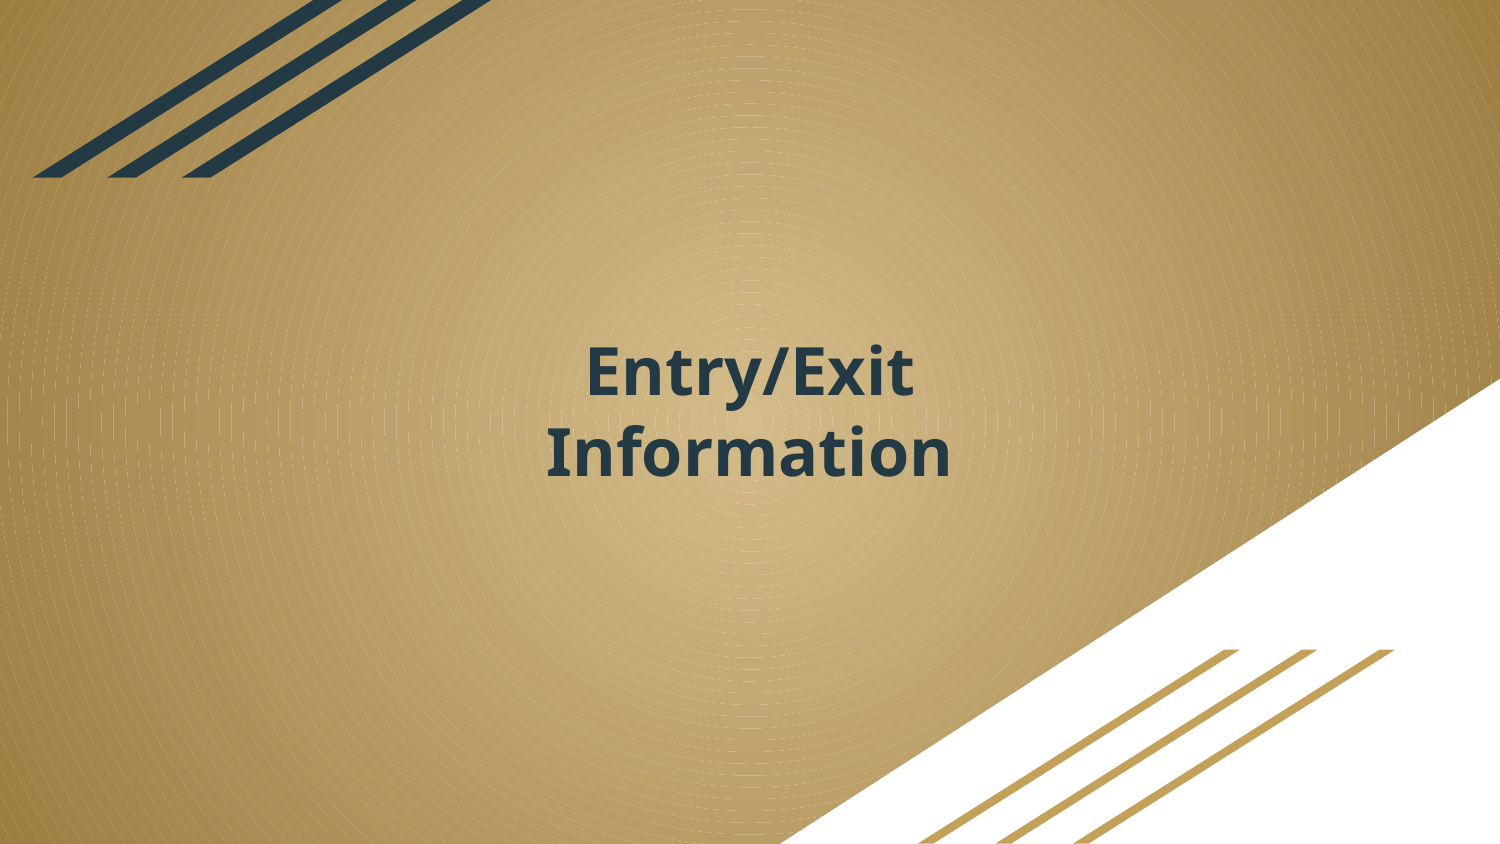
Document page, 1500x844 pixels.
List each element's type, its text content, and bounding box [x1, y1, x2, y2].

title Entry/Exit Information [401, 250, 1099, 568]
